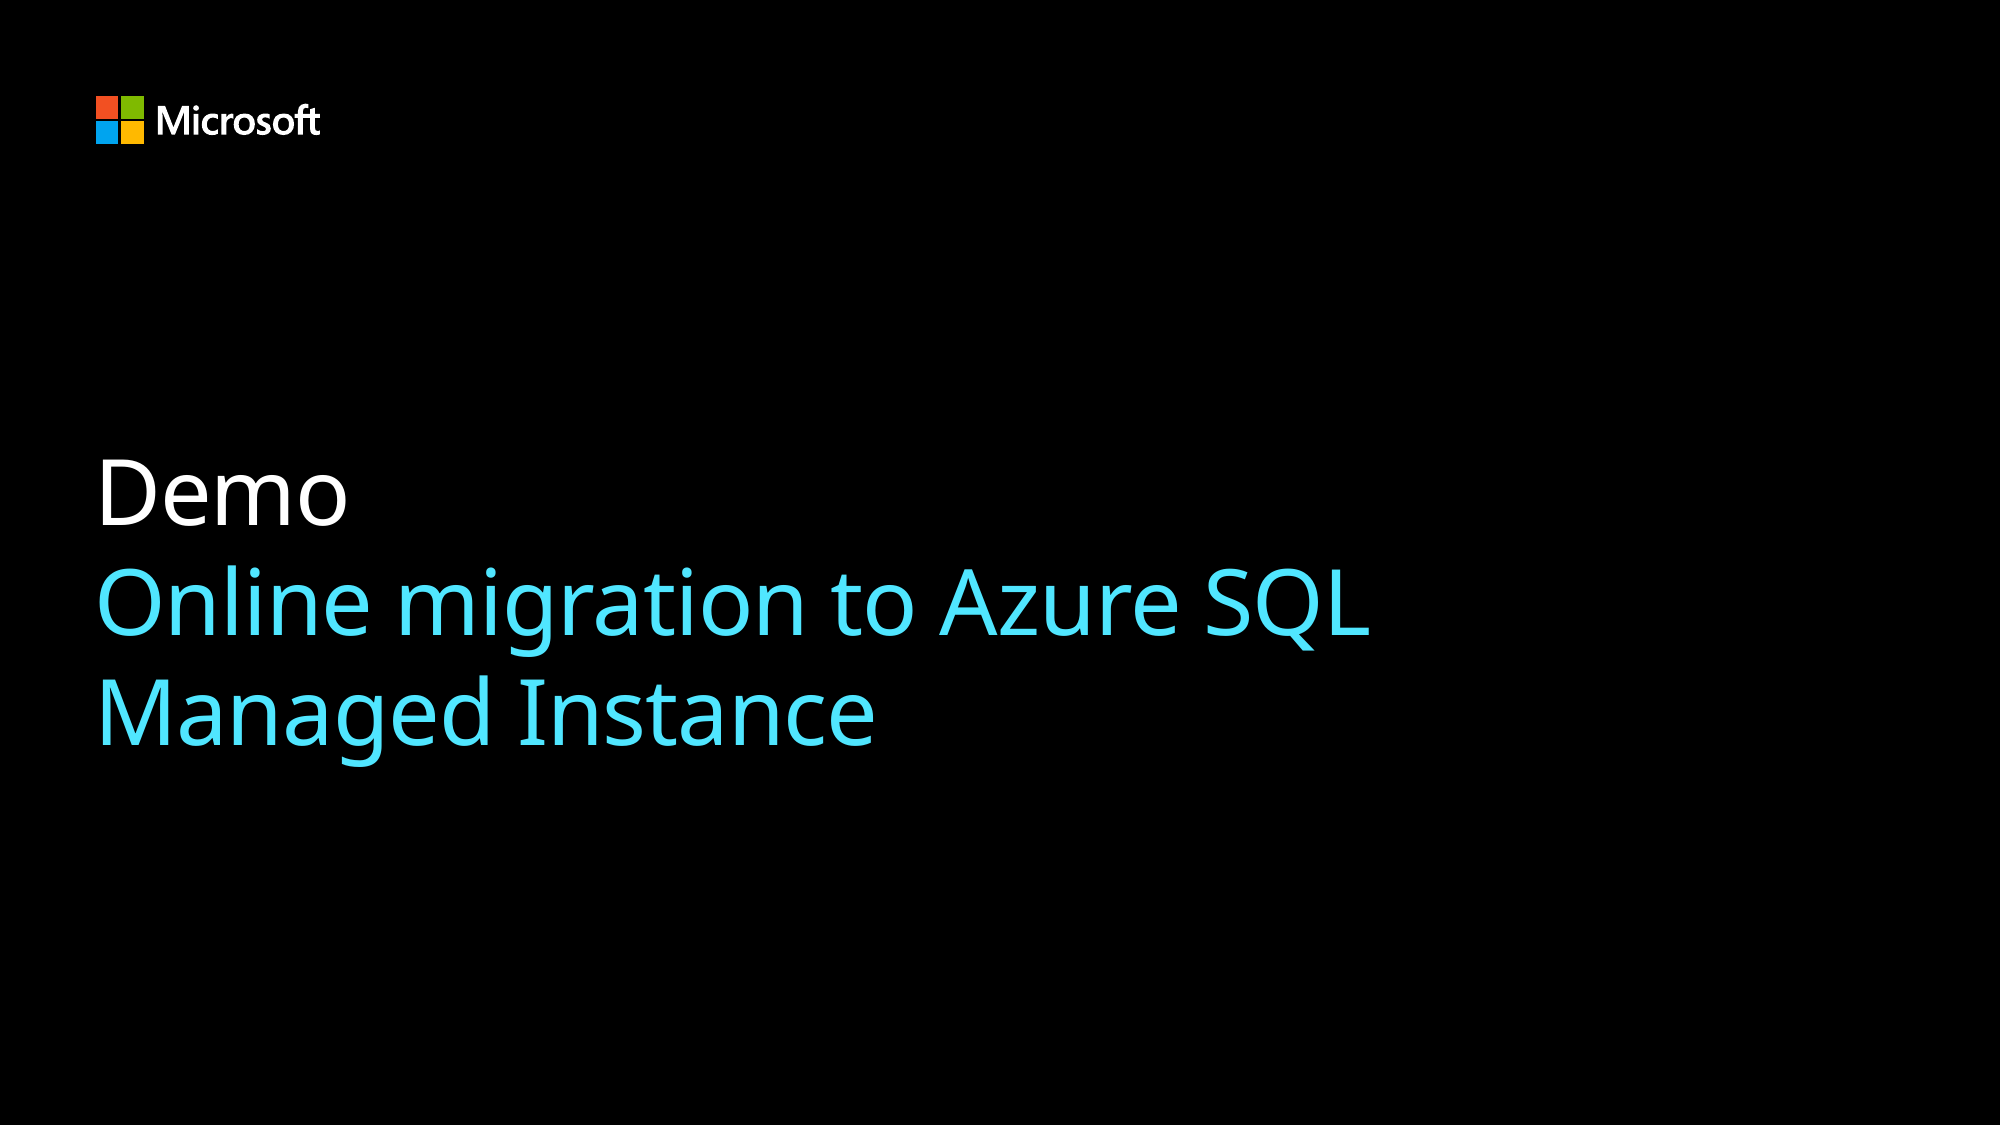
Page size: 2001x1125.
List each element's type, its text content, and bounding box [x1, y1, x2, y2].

title Demo Online migration to Azure SQL Managed Instance [94, 430, 1595, 764]
